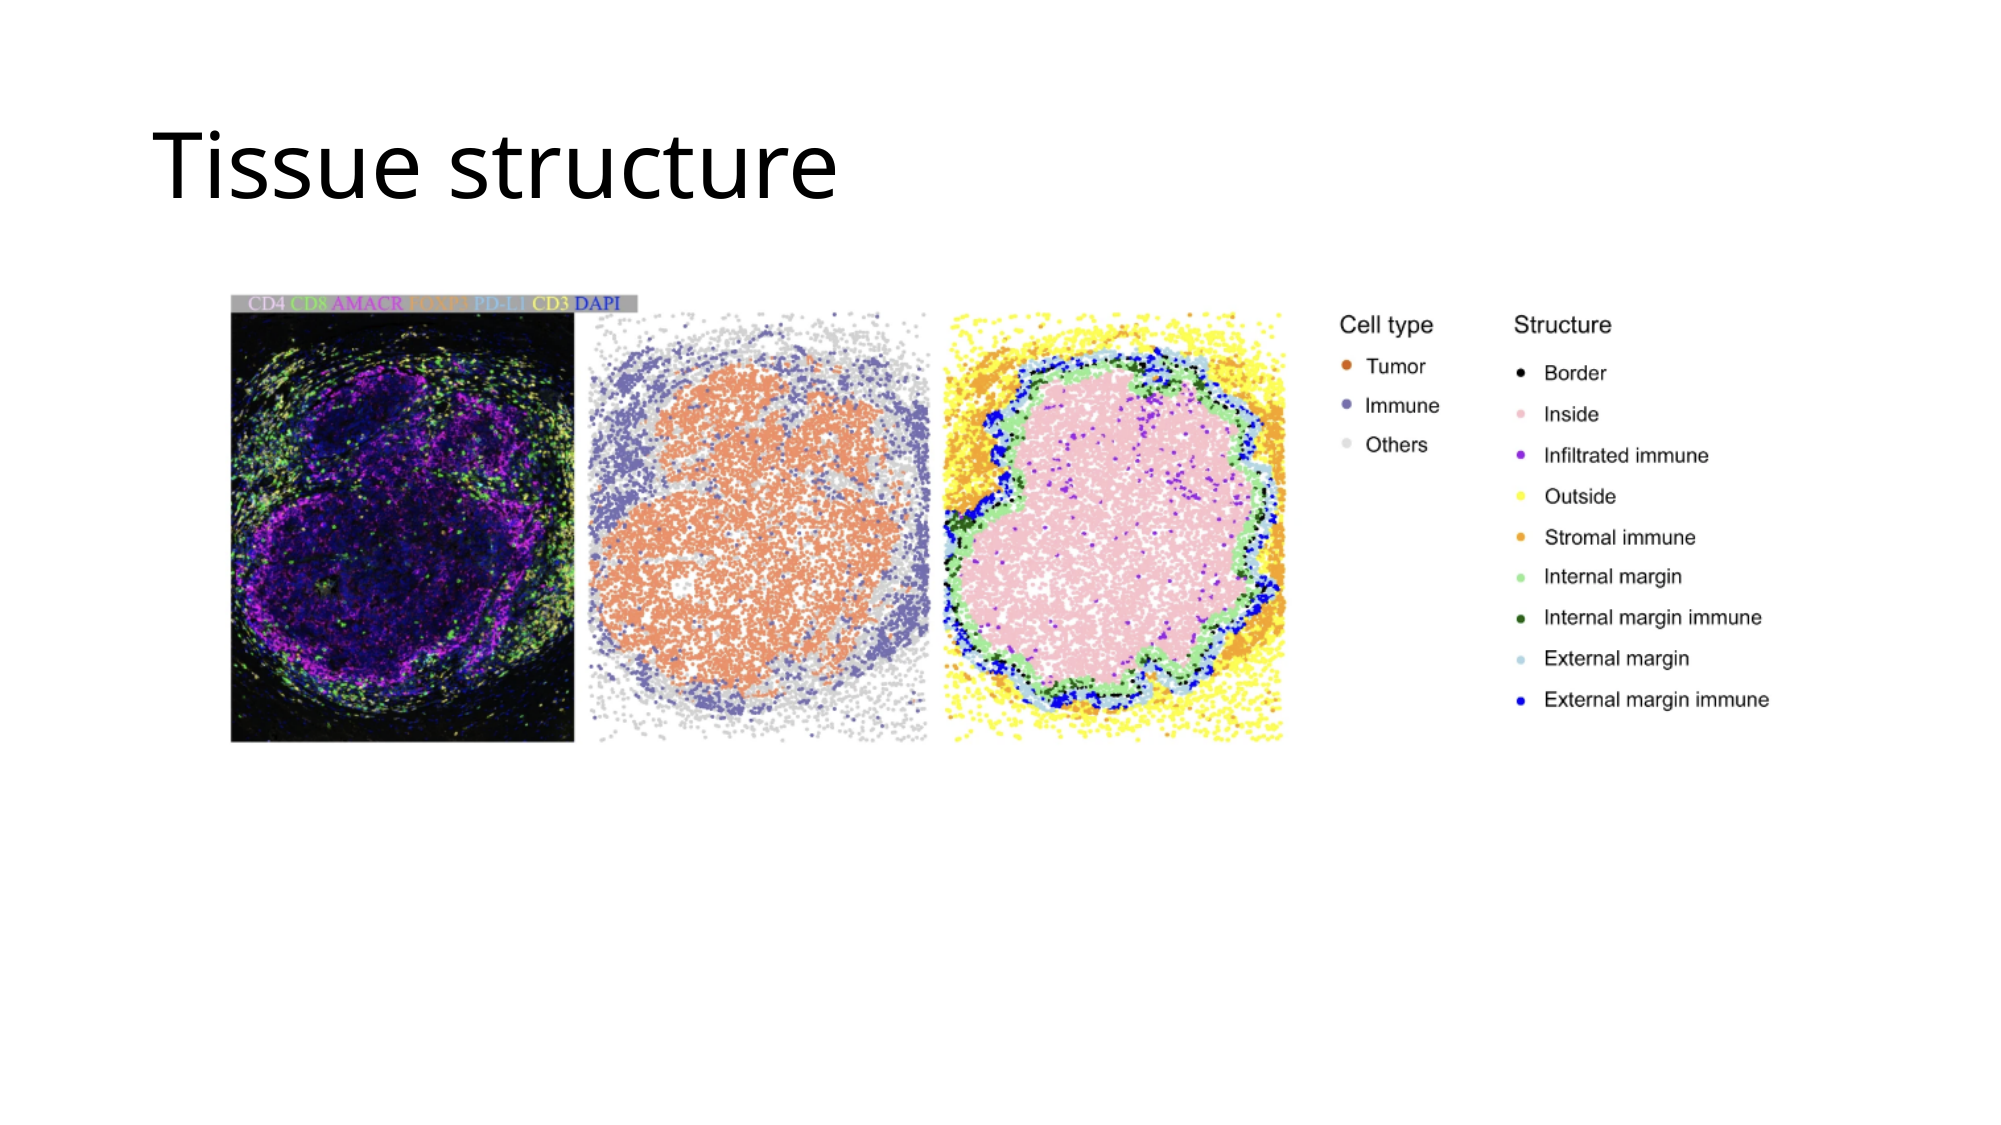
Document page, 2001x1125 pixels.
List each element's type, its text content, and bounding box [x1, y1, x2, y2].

picture [223, 277, 1777, 748]
title Tissue structure [137, 59, 1863, 278]
